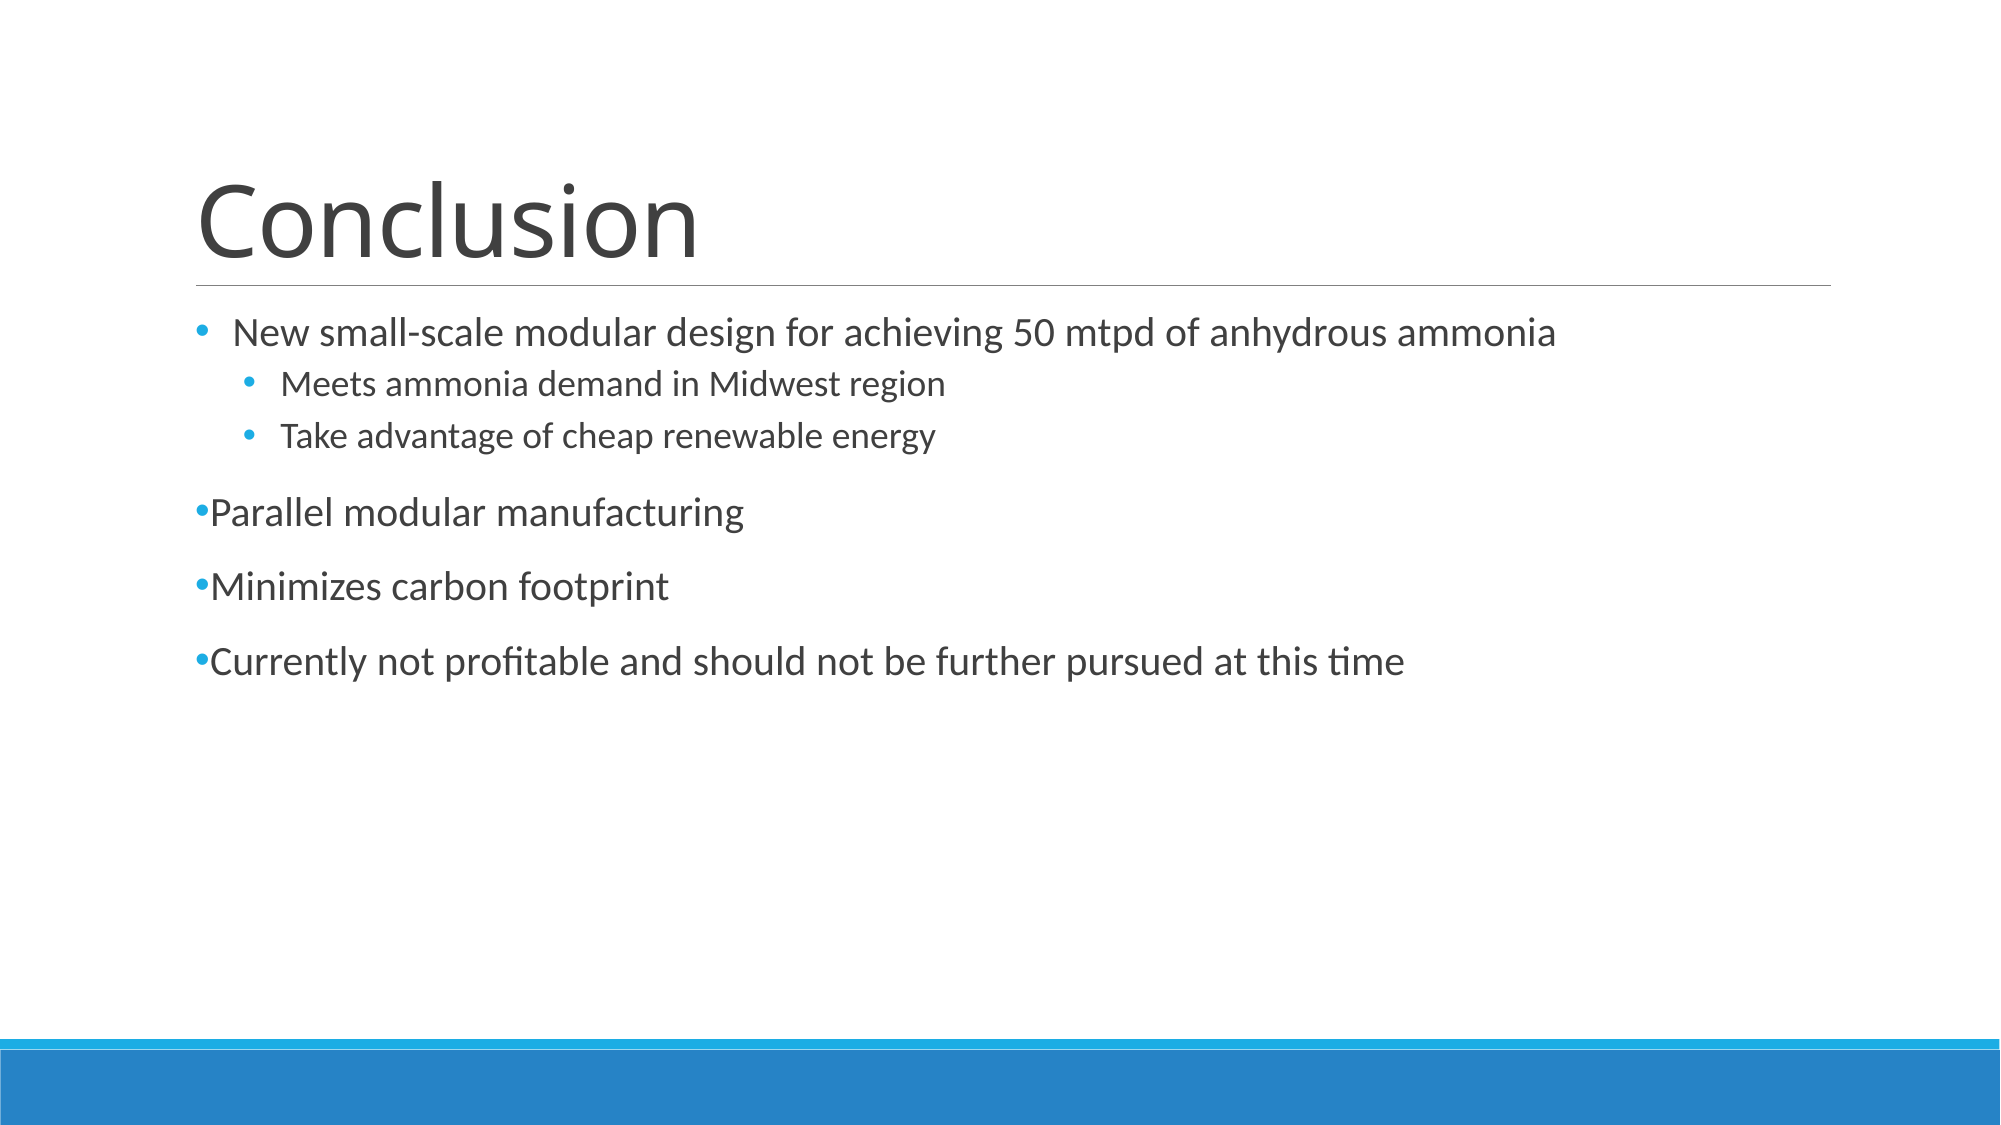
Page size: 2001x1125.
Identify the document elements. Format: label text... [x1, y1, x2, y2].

title Conclusion [180, 47, 1830, 285]
list New small-scale modular design for achieving 50 mtpd of anhydrous ammonia Meets ammonia demand in Midwest region Take advantage of cheap renewable energy Parallel modular manufacturing Minimizes carbon footprint Currently not profitable and should not be further pursued at this time [180, 302, 1830, 963]
